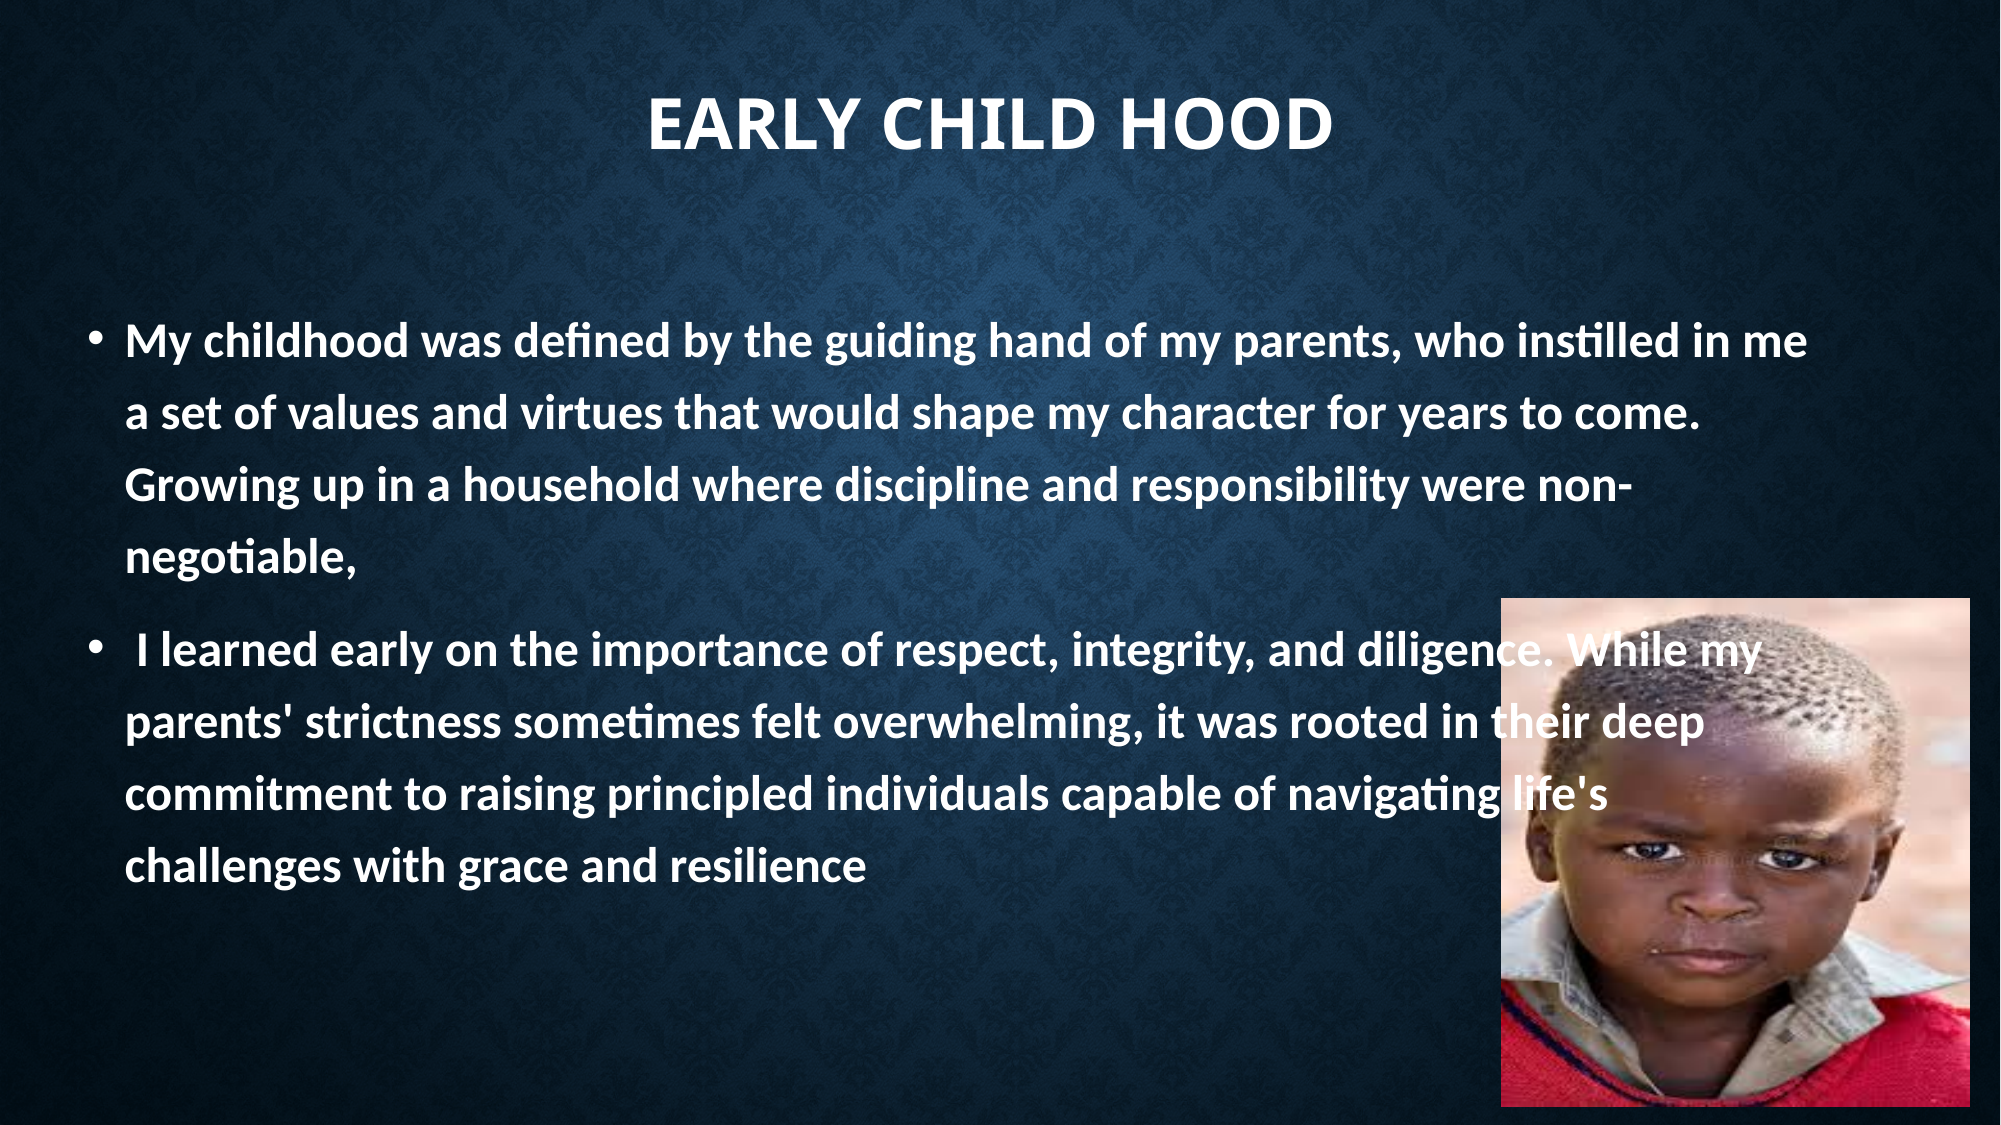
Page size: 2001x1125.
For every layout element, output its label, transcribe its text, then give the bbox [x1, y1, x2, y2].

picture [1501, 598, 1971, 1107]
list My childhood was defined by the guiding hand of my parents, who instilled in me a set of values and virtues that would shape my character for years to come. Growing up in a household where discipline and responsibility were non-negotiable, I learned early on the importance of respect, integrity, and diligence. While my parents' strictness sometimes felt overwhelming, it was rooted in their deep commitment to raising principled individuals capable of navigating life's challenges with grace and resilience [72, 288, 1850, 973]
title Early Child hood [150, 17, 1850, 235]
